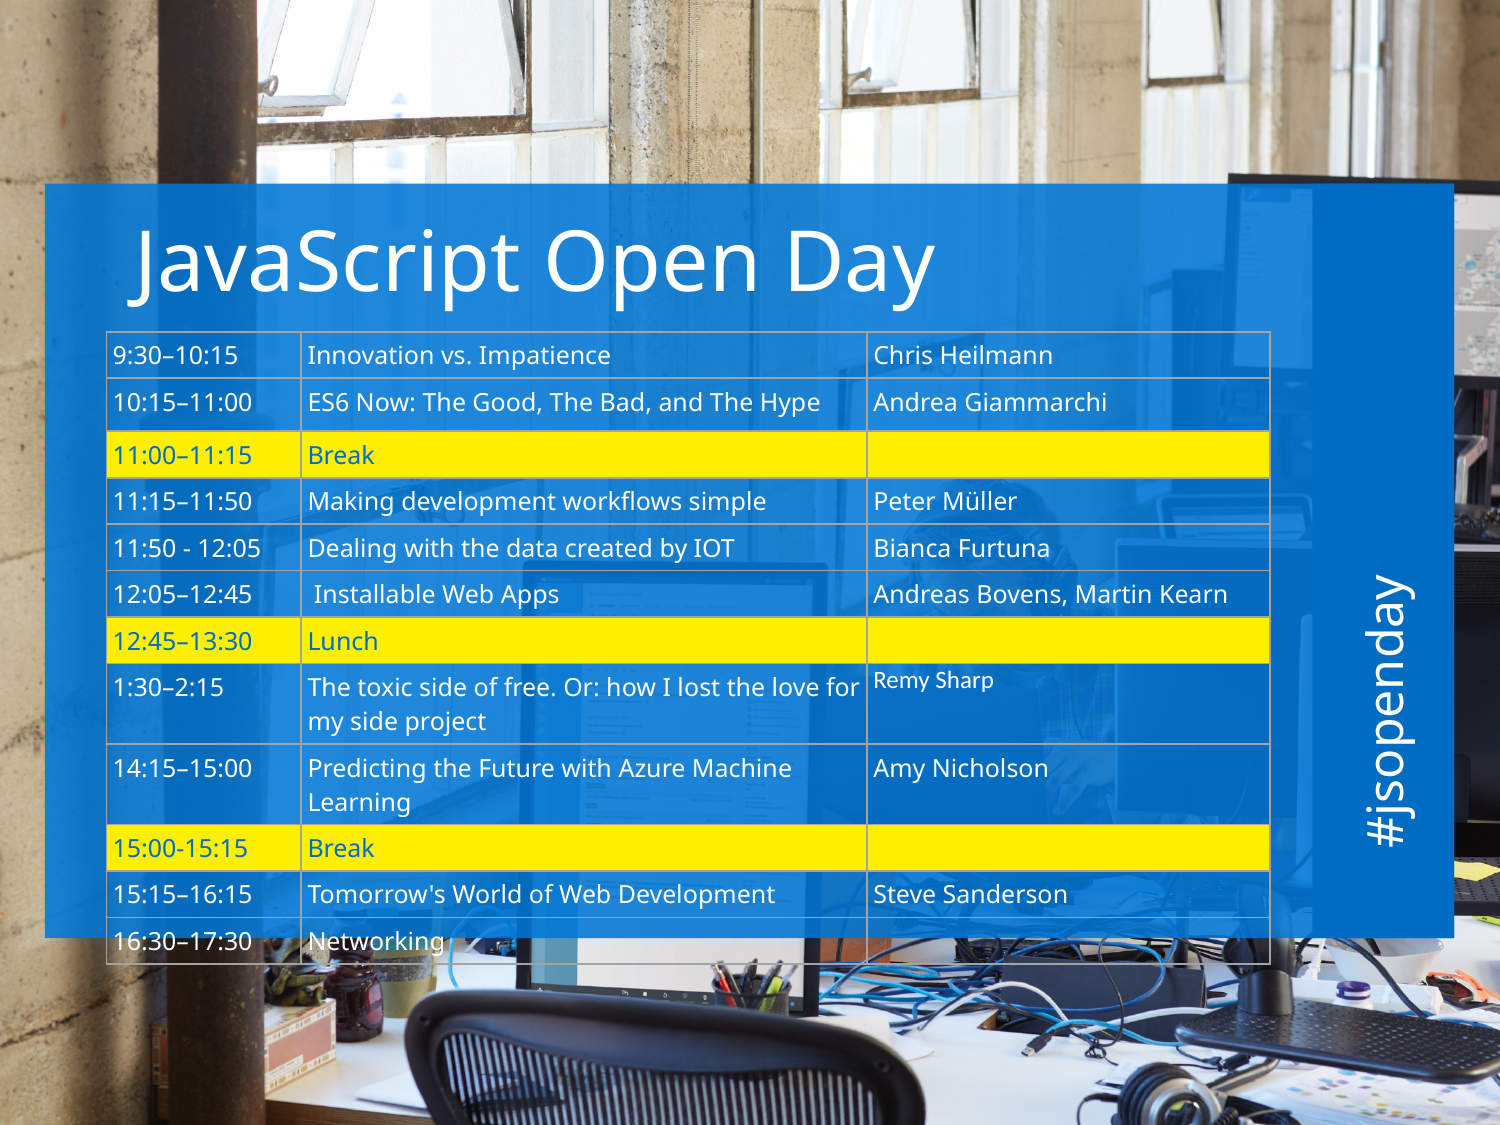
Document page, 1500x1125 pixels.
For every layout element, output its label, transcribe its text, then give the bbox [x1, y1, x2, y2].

table_cell Break [302, 432, 866, 477]
table_header Innovation vs. Impatience [302, 333, 866, 377]
table_cell Making development workflows simple [302, 479, 866, 523]
table_cell Installable Web Apps [302, 571, 866, 616]
table_cell Amy Nicholson [868, 745, 1269, 824]
table_cell 15:15–16:15 [107, 872, 300, 917]
table_cell Predicting the Future with Azure Machine Learning [302, 745, 866, 824]
text_box JavaScript Open Day [44, 183, 1311, 939]
table_cell Andrea Giammarchi [868, 379, 1269, 430]
table_cell 14:15–15:00 [107, 745, 300, 824]
table_cell Steve Sanderson [868, 872, 1269, 917]
table_cell 15:00-15:15 [107, 825, 300, 870]
table_cell 1:30–2:15 [107, 664, 300, 743]
table_cell [868, 432, 1269, 477]
table_cell 11:15–11:50 [107, 479, 300, 523]
table_cell Remy Sharp [868, 664, 1269, 743]
table_header 9:30–10:15 [107, 333, 300, 377]
table_cell [868, 618, 1269, 663]
table_cell The toxic side of free. Or: how I lost the love for my side project [302, 664, 866, 743]
table_cell Andreas Bovens, Martin Kearn [868, 571, 1269, 616]
table_cell 16:30–17:30 [107, 918, 300, 963]
table_cell Dealing with the data created by IOT [302, 525, 866, 570]
table_cell 12:45–13:30 [107, 618, 300, 663]
table_cell Networking [302, 918, 866, 963]
table_cell [868, 825, 1269, 870]
table_header Chris Heilmann [868, 333, 1269, 377]
table_cell Peter Müller [868, 479, 1269, 523]
table_cell Lunch [302, 618, 866, 663]
text_box #jsopenday [1311, 183, 1455, 939]
table_cell 12:05–12:45 [107, 571, 300, 616]
table_cell Break [302, 825, 866, 870]
table_cell ES6 Now: The Good, The Bad, and The Hype [302, 379, 866, 430]
table_cell 11:00–11:15 [107, 432, 300, 477]
picture [0, 0, 1500, 1125]
table_cell Tomorrow's World of Web Development [302, 872, 866, 917]
table_cell 10:15–11:00 [107, 379, 300, 430]
table_cell [868, 918, 1269, 963]
table_cell 11:50 - 12:05 [107, 525, 300, 570]
table_cell Bianca Furtuna [868, 525, 1269, 570]
